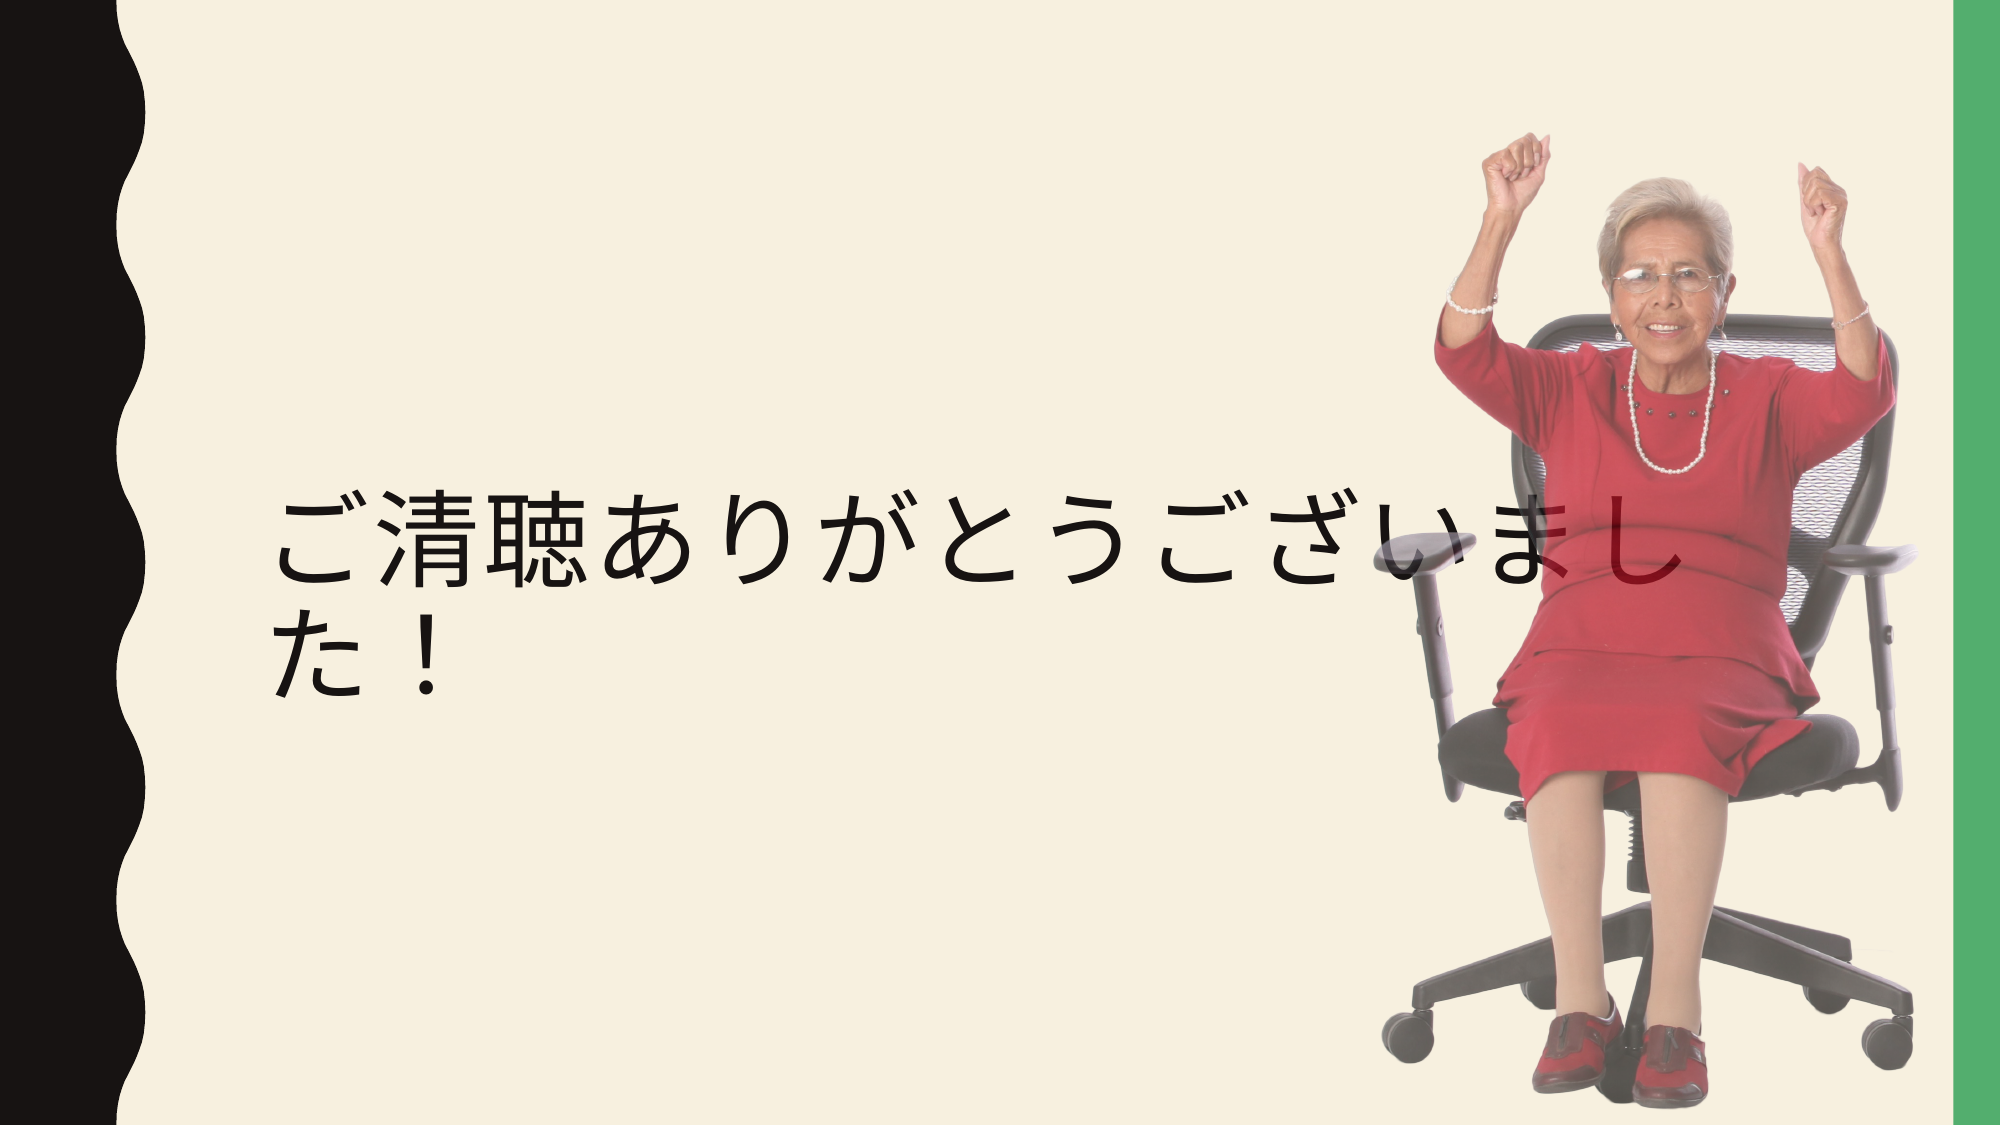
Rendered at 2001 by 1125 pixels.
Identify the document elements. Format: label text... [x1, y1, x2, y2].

title ご清聴ありがとうございました！ [248, 480, 1372, 726]
picture [1372, 131, 1920, 1112]
